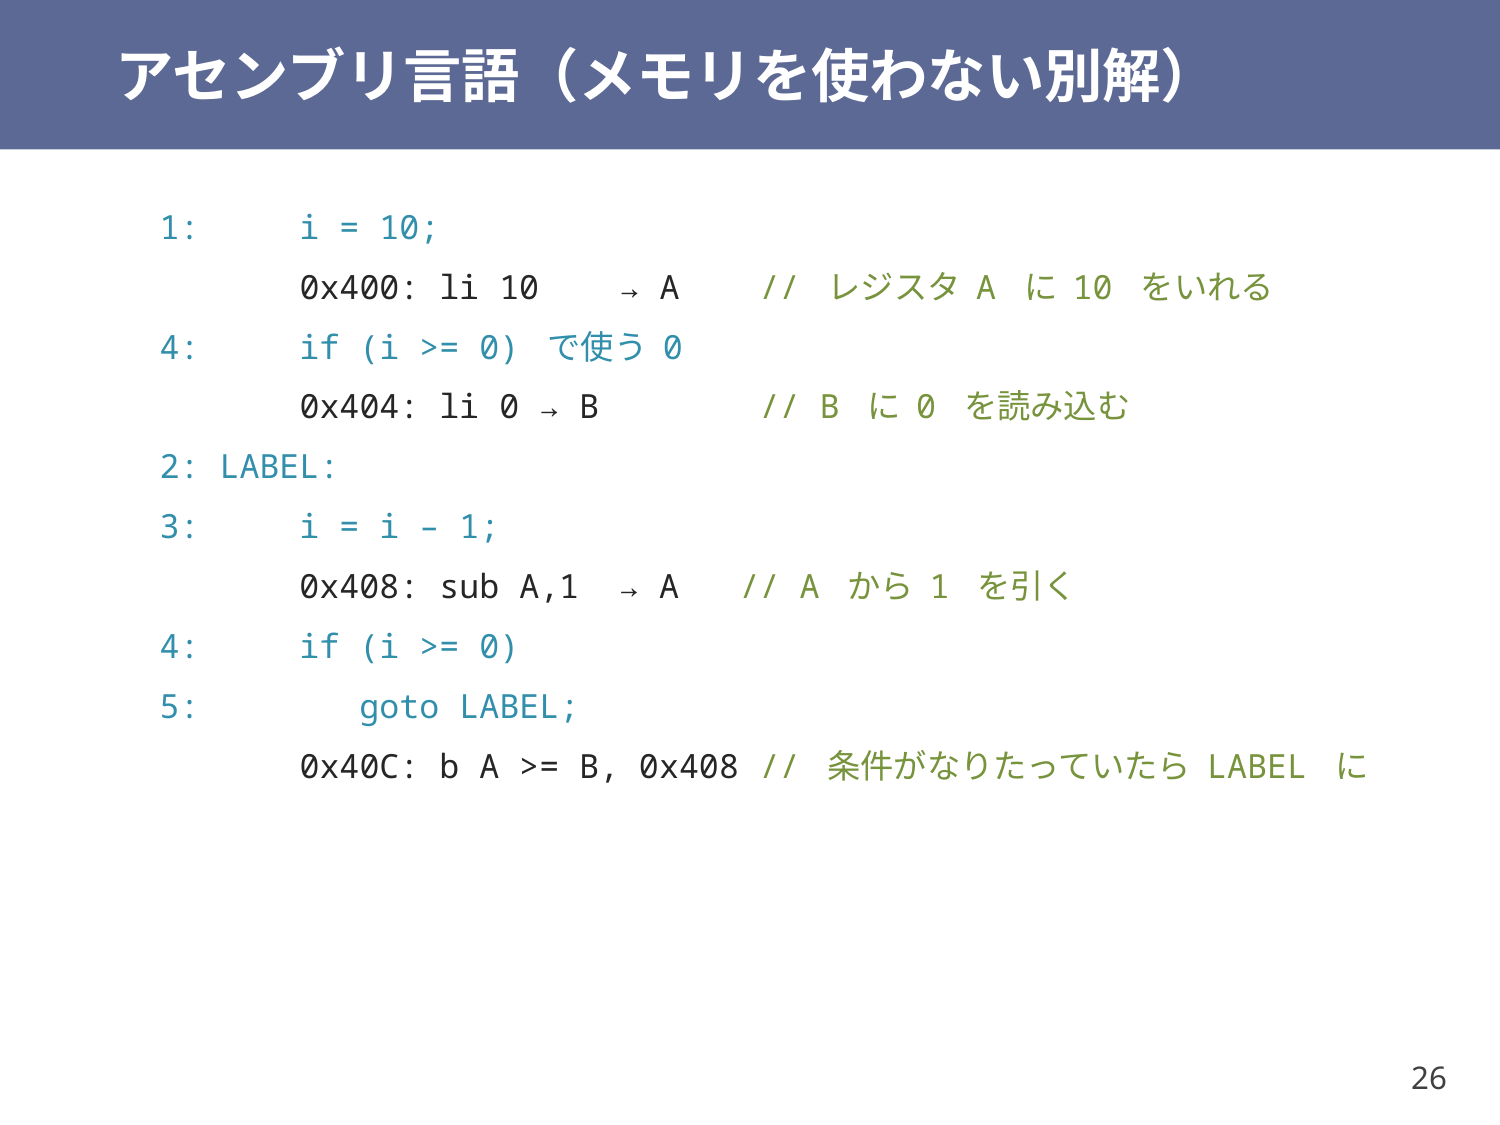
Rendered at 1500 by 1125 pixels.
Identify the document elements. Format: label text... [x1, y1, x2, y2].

text_box 1: i = 10; 0x400: li 10 → A // レジスタ A に 10 をいれる 4: if (i >= 0) で使う 0 0x404: li 0 → B // B に 0 を読み込む 2: LABEL: 3: i = i – 1; 0x408: sub A,1 → A // A から 1 を引く 4: if (i >= 0) 5: goto LABEL; 0x40C: b A >= B, 0x408 // 条件がなりたっていたら LABEL に [143, 176, 900, 624]
text_box [39, 339, 796, 786]
title アセンブリ言語（メモリを使わない別解） [100, 0, 1500, 150]
